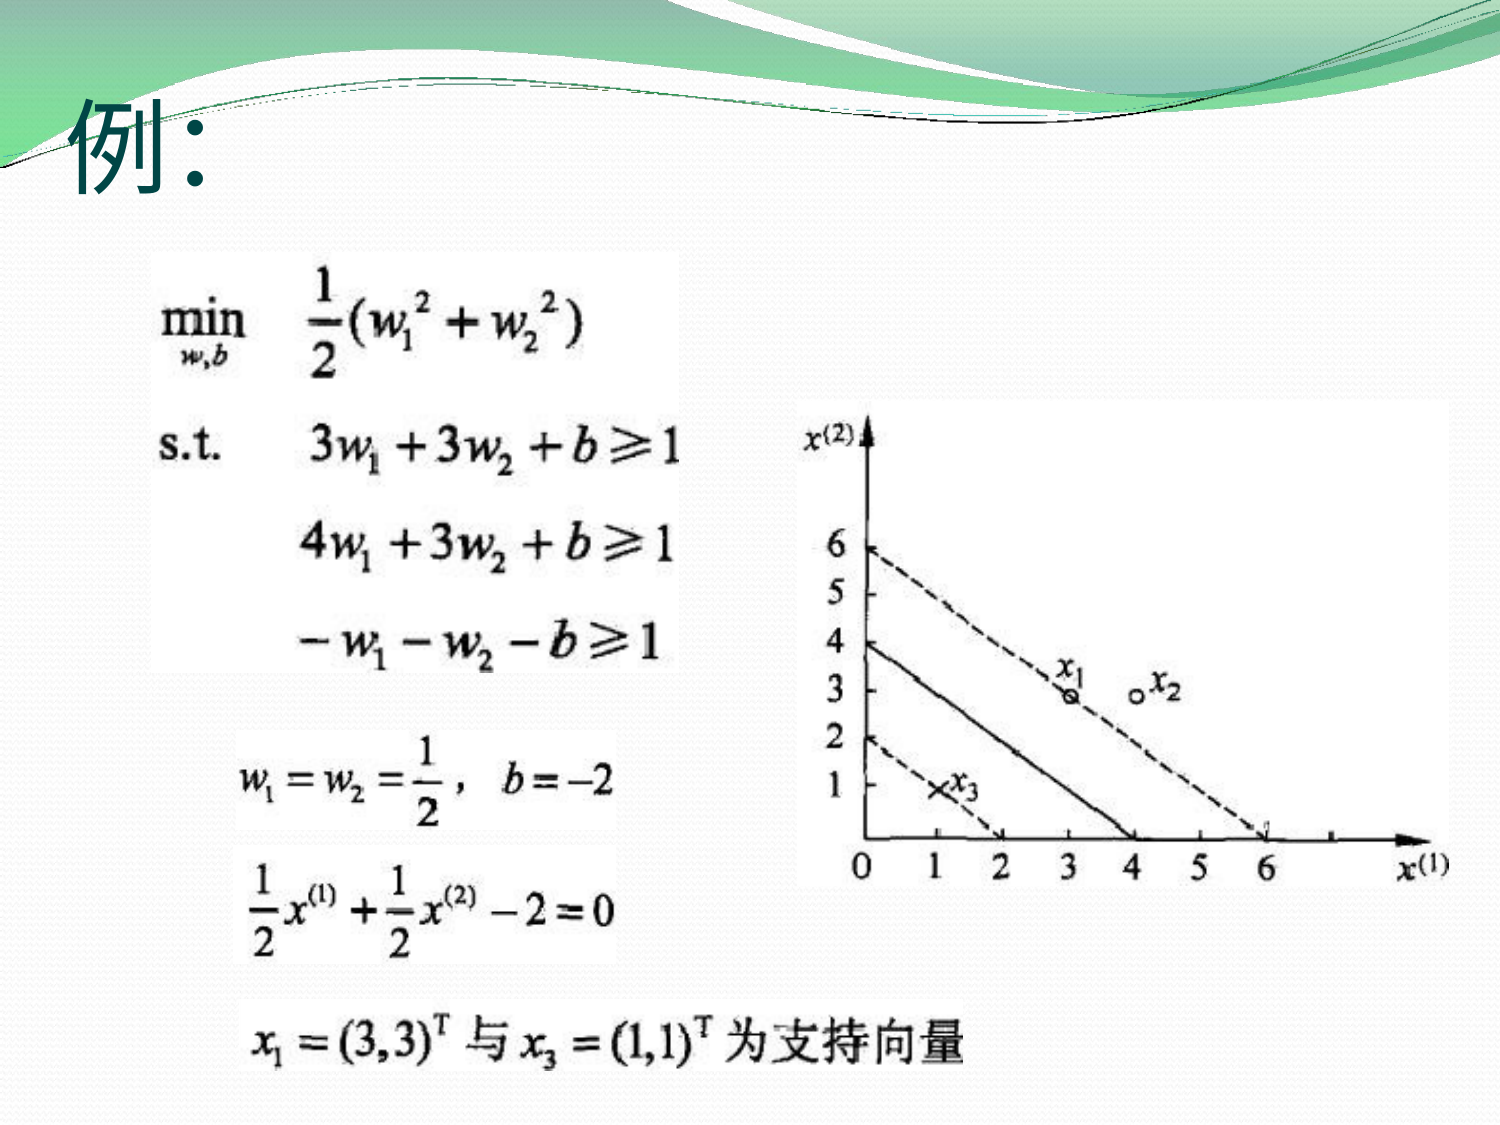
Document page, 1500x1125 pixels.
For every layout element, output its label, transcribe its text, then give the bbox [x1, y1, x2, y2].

text_box 例： [62, 79, 276, 207]
picture [0, 0, 1500, 1125]
